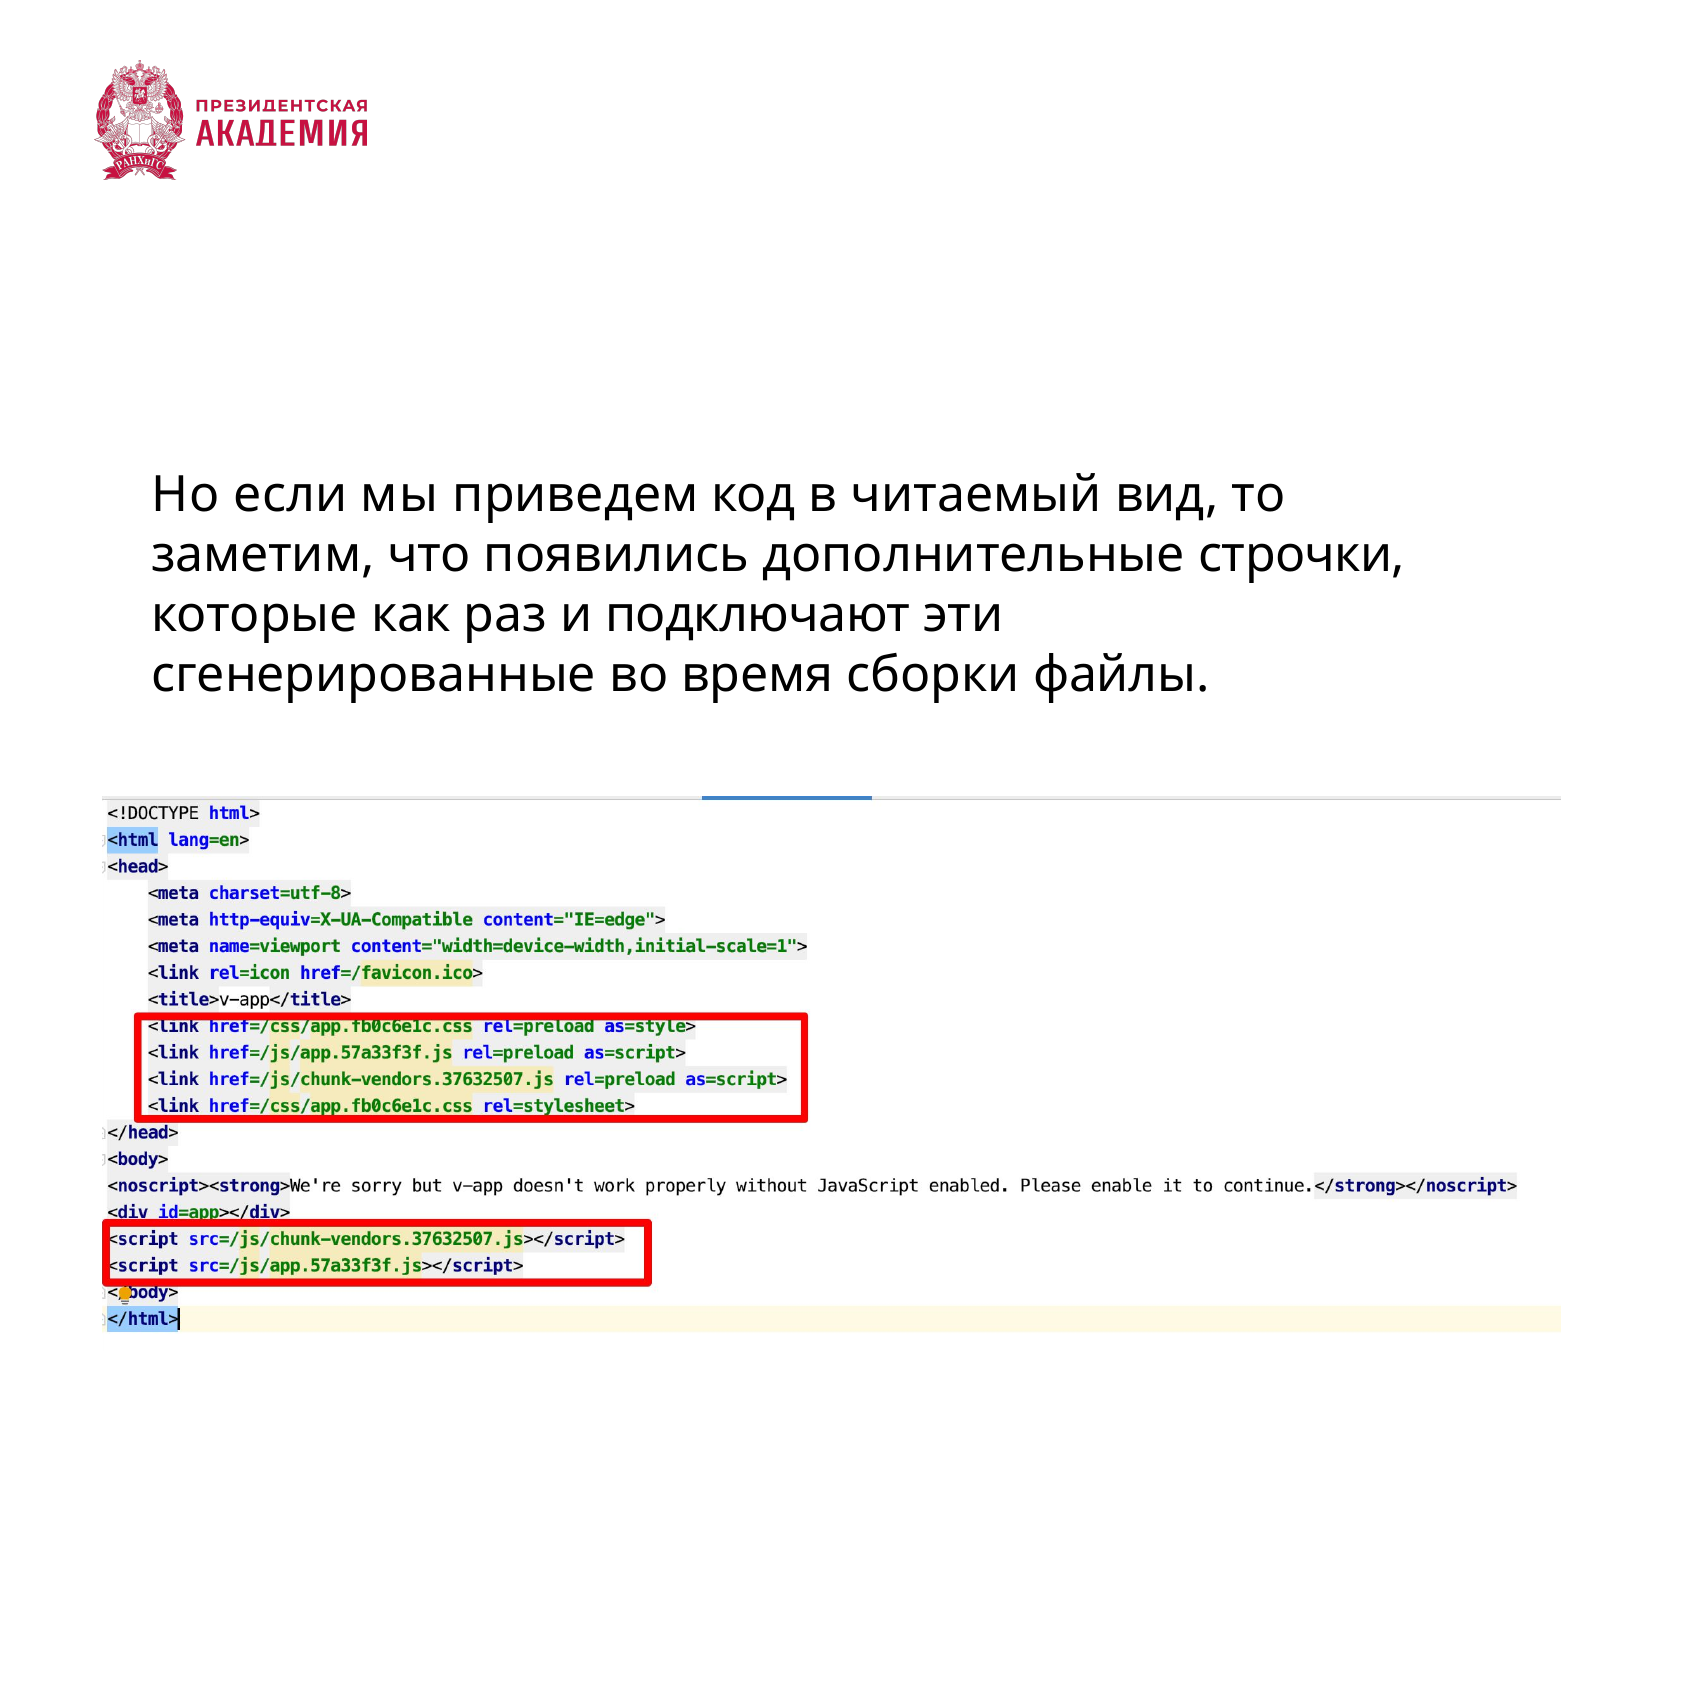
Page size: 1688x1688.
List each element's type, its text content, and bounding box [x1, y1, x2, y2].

text_box Но если мы приведем код в читаемый вид, то заметим, что появились дополнительные строчки, которые как раз и подключают эти сгенерированные во время сборки файлы. [149, 459, 1442, 702]
picture [94, 60, 367, 180]
picture [100, 795, 1561, 1351]
